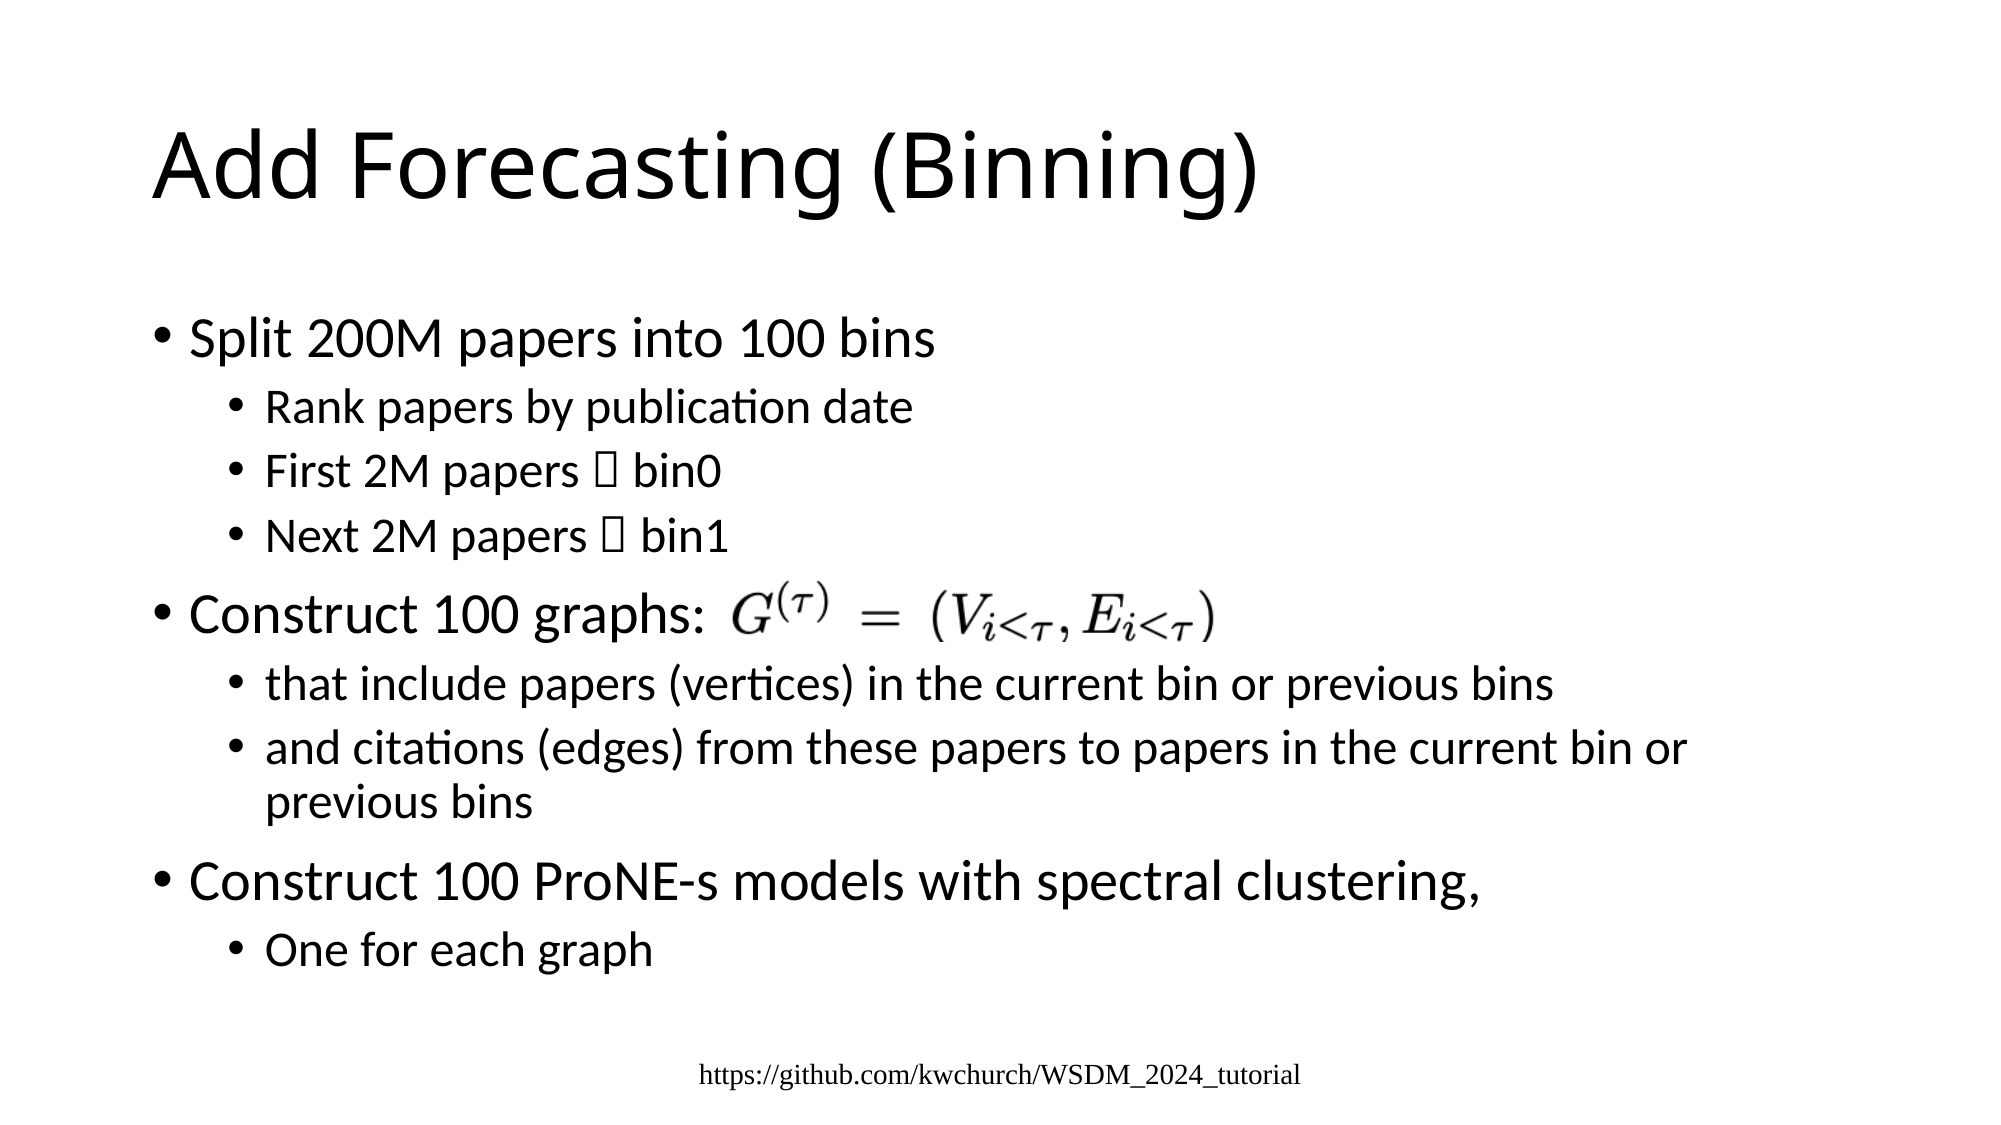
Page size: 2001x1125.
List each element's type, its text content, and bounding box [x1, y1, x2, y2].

footer https://github.com/kwchurch/WSDM_2024_tutorial [662, 1042, 1338, 1103]
picture [724, 562, 1221, 642]
title Add Forecasting (Binning) [137, 59, 1863, 278]
list Split 200M papers into 100 bins Rank papers by publication date First 2M papers  bin0 Next 2M papers  bin1 Construct 100 graphs: that include papers (vertices) in the current bin or previous bins and citations (edges) from these papers to papers in the current bin or previous bins Construct 100 ProNE-s models with spectral clustering, One for each graph [137, 299, 1863, 1014]
